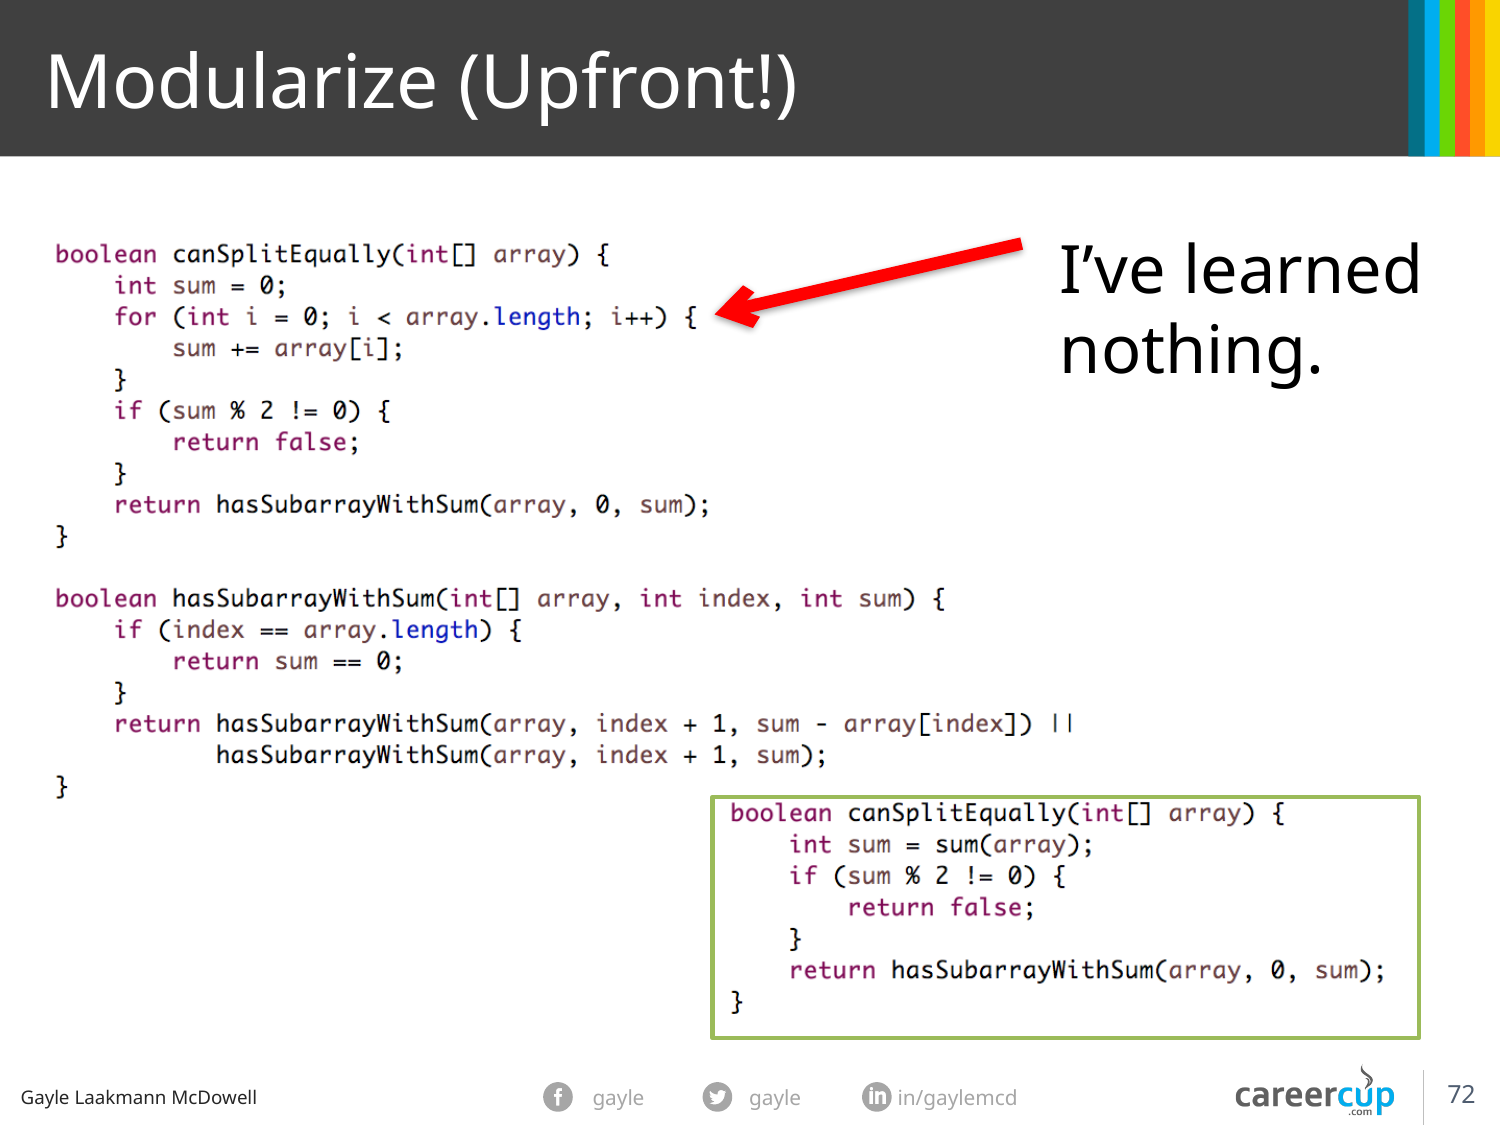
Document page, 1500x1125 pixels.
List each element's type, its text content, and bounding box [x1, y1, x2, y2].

list Modularize (Upfront!) [29, 30, 1388, 126]
text_box I’ve learned nothing. [1045, 219, 1459, 395]
picture [1234, 1062, 1396, 1117]
picture [40, 231, 1417, 1037]
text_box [714, 243, 1022, 315]
